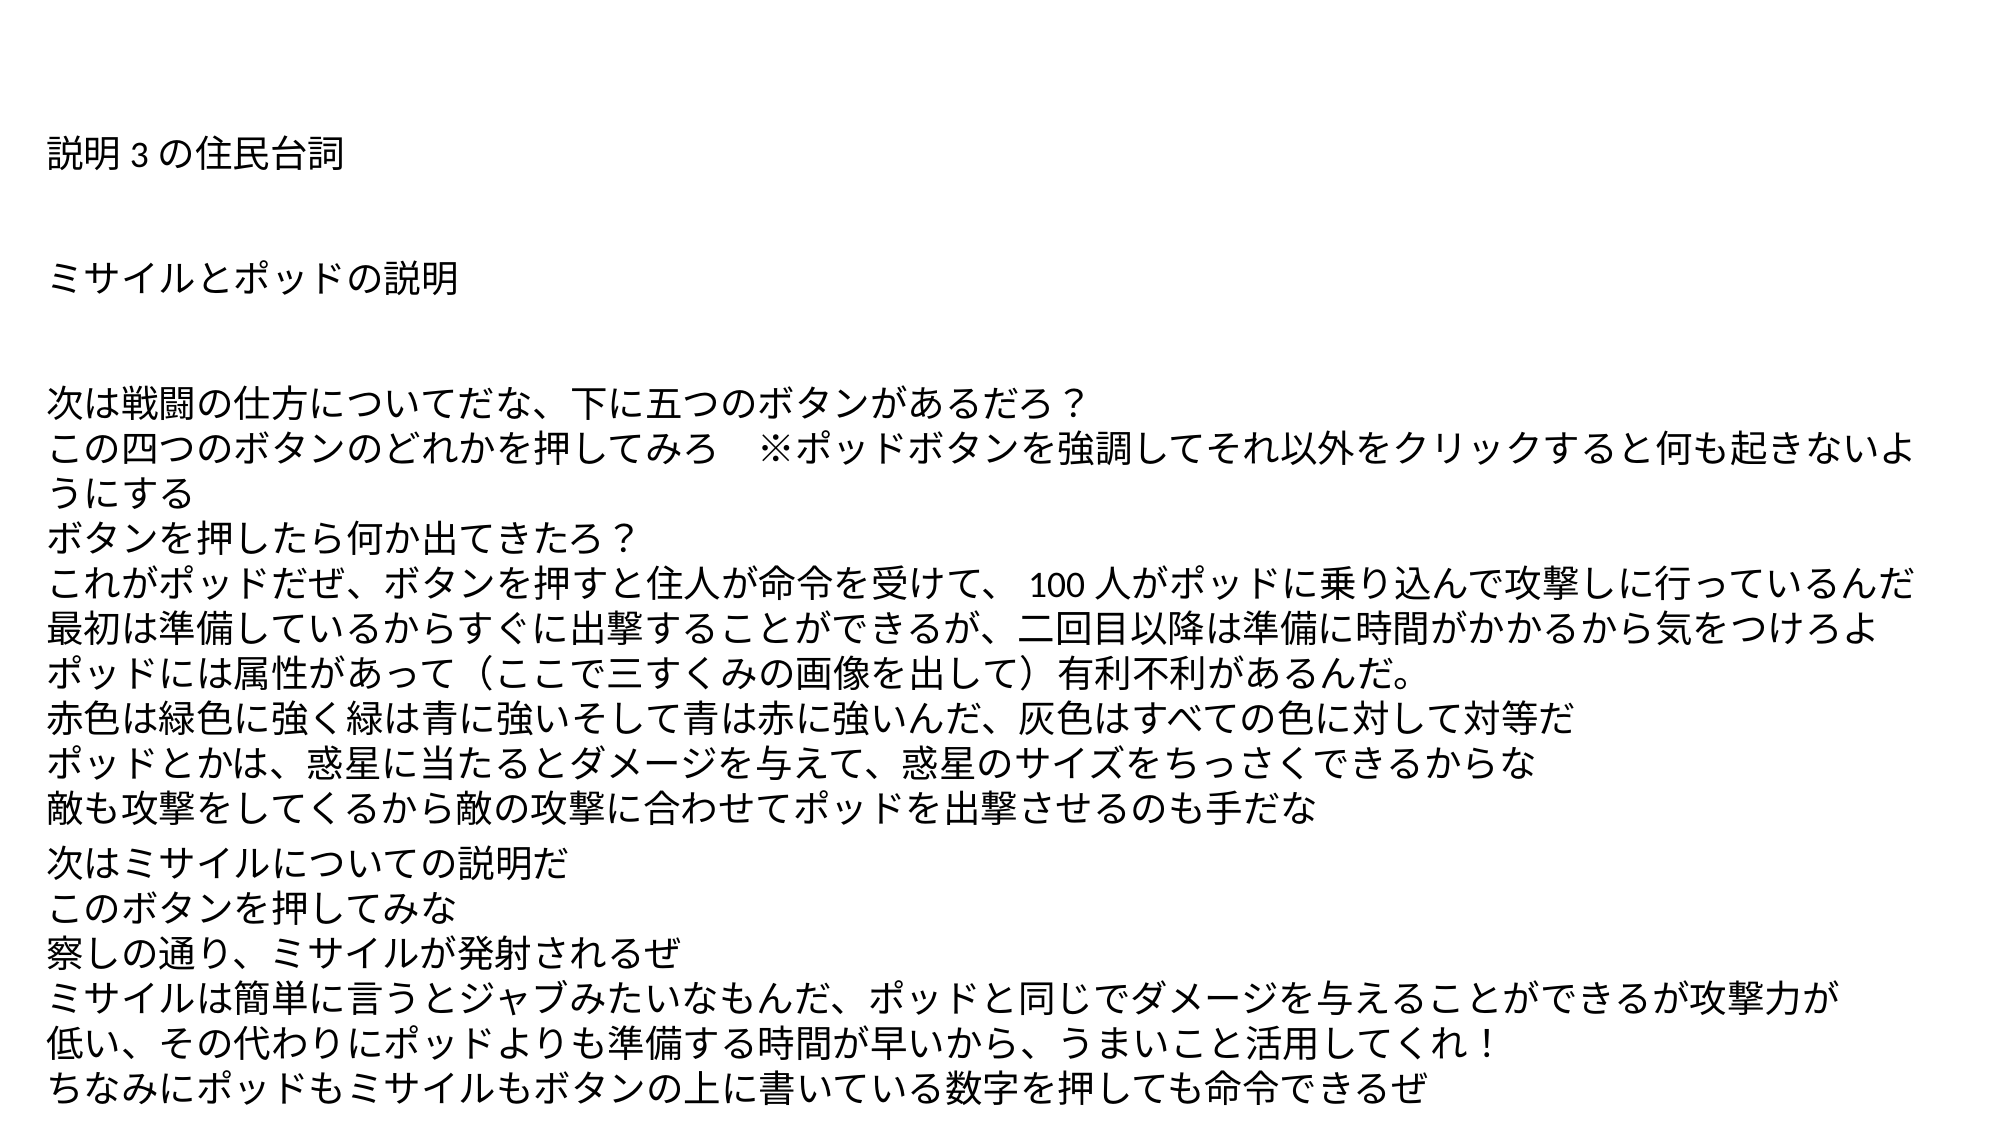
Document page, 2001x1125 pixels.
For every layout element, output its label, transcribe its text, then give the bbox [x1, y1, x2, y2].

text_box 次はミサイルについての説明だ このボタンを押してみな 察しの通り、ミサイルが発射されるぜ ミサイルは簡単に言うとジャブみたいなもんだ、ポッドと同じでダメージを与えることができるが攻撃力が低い、その代わりにポッドよりも準備する時間が早いから、うまいこと活用してくれ！ ちなみにポッドもミサイルもボタンの上に書いている数字を押しても命令できるぜ [31, 832, 1872, 1125]
text_box 説明3の住民台詞 [31, 122, 379, 183]
text_box ミサイルとポッドの説明 [31, 247, 519, 308]
text_box 次は戦闘の仕方についてだな、下に五つのボタンがあるだろ？ この四つのボタンのどれかを押してみろ ※ポッドボタンを強調してそれ以外をクリックすると何も起きないようにする ボタンを押したら何か出てきたろ？ これがポッドだぜ、ボタンを押すと住人が命令を受けて、100人がポッドに乗り込んで攻撃しに行っているんだ 最初は準備しているからすぐに出撃することができるが、二回目以降は準備に時間がかかるから気をつけろよ ポッドには属性があって（ここで三すくみの画像を出して）有利不利があるんだ。 赤色は緑色に強く緑は青に強いそして青は赤に強いんだ、灰色はすべての色に対して対等だ ポッドとかは、惑星に当たるとダメージを与えて、惑星のサイズをちっさくできるからな 敵も攻撃をしてくるから敵の攻撃に合わせてポッドを出撃させるのも手だな [31, 372, 1966, 837]
